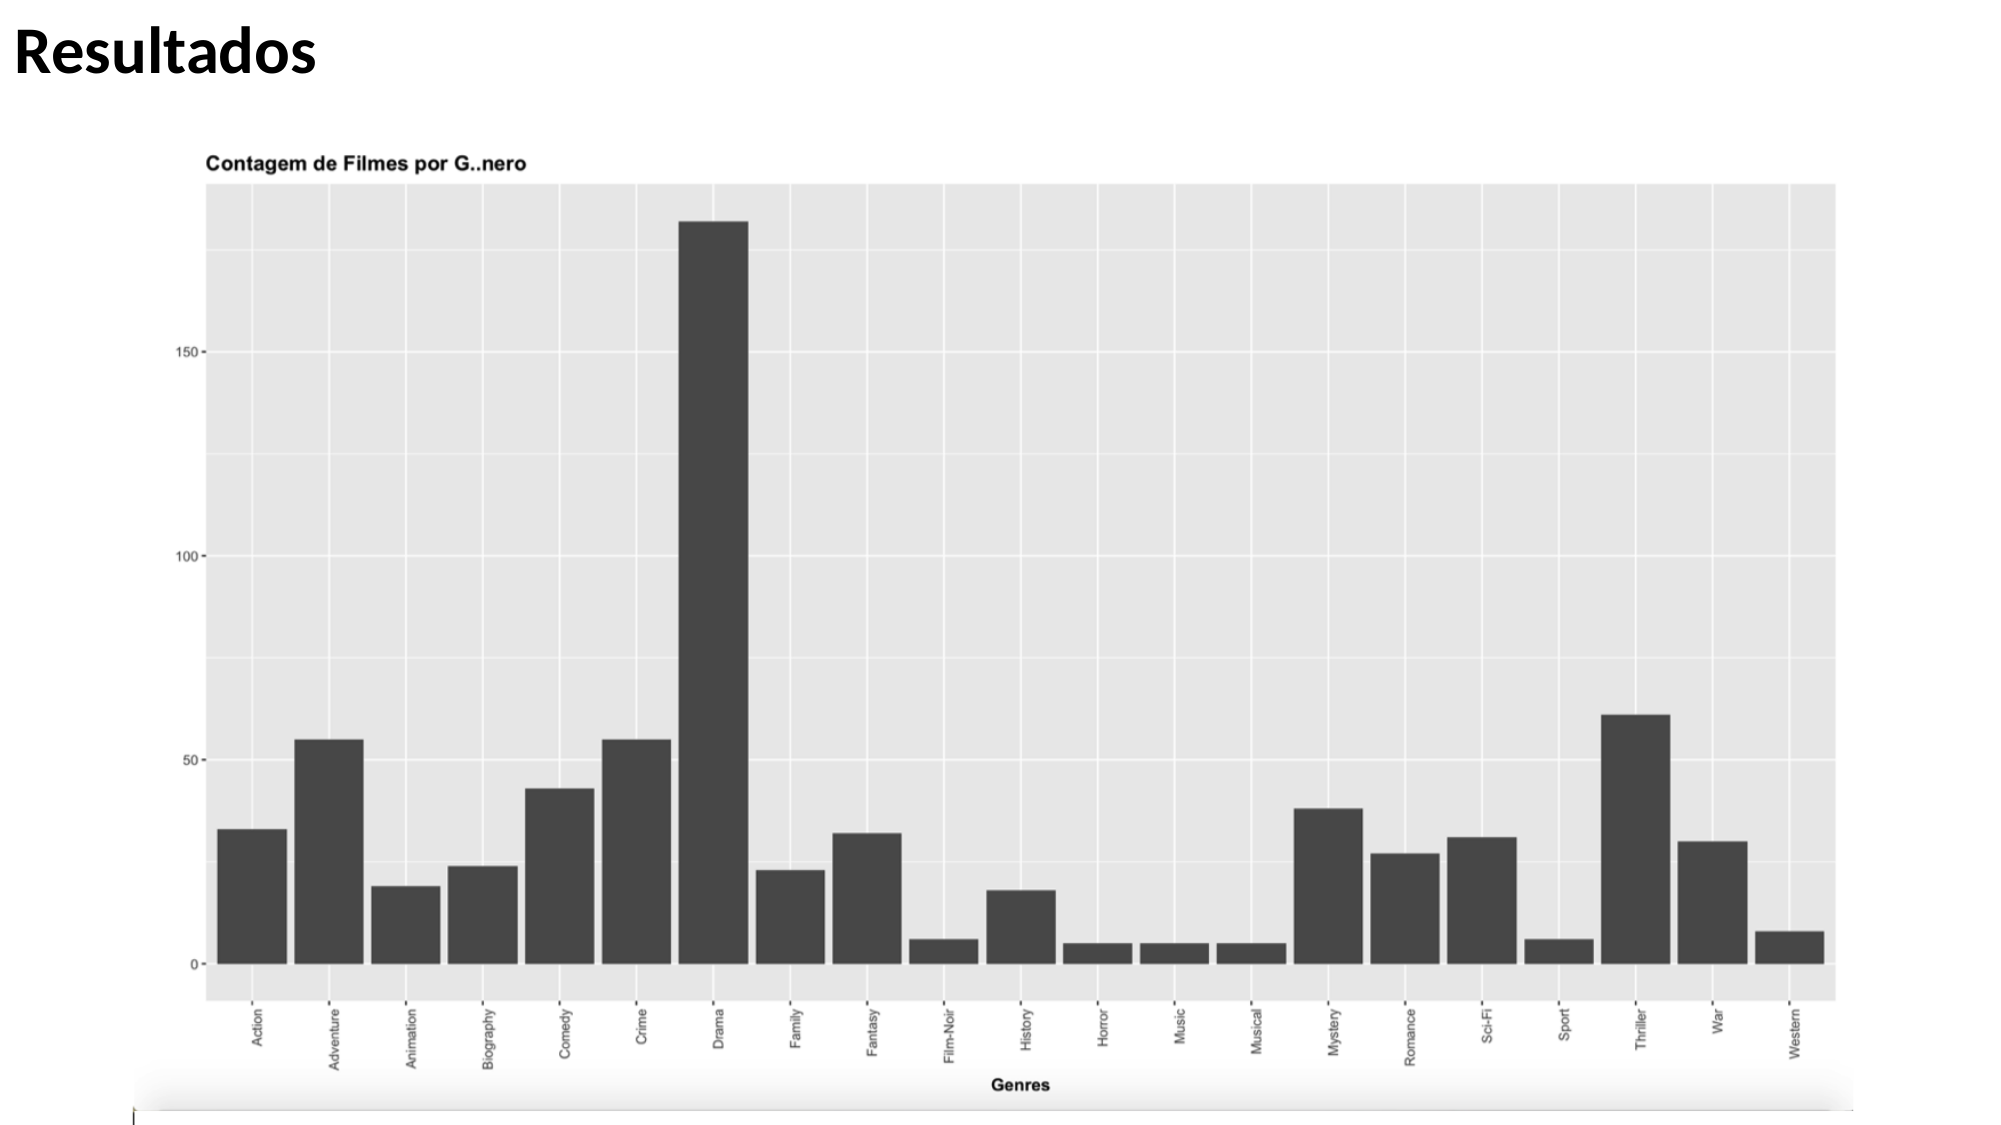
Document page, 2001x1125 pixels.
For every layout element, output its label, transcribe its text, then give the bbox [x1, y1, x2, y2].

picture [131, 81, 2000, 1125]
text_box Resultados [0, 0, 1176, 95]
